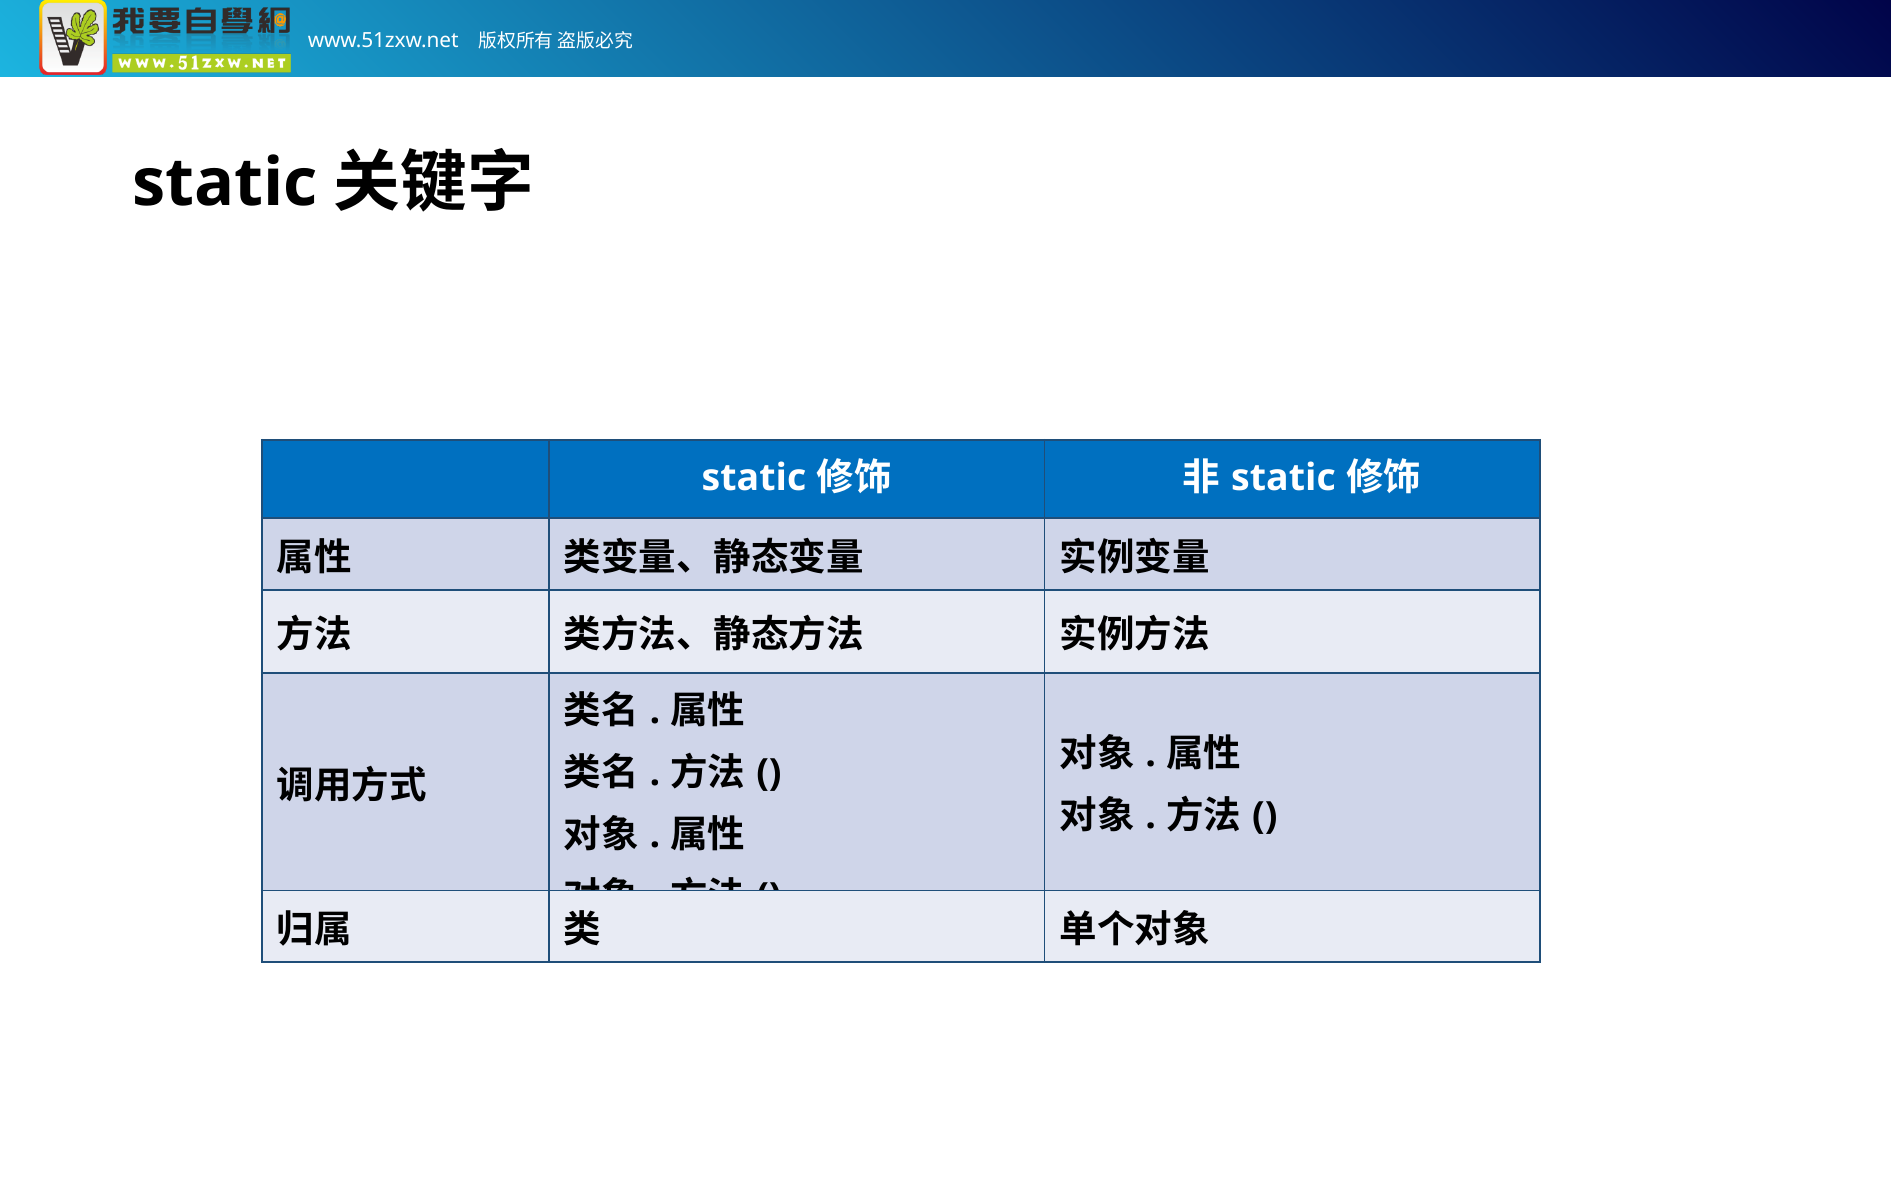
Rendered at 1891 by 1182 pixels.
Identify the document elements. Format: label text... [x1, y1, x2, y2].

text_box [0, 0, 1891, 78]
table_cell 实例变量 [1045, 519, 1539, 589]
table_cell 单个对象 [1045, 891, 1539, 961]
table_header [263, 441, 548, 517]
table_cell 归属 [263, 891, 548, 961]
text_box www.51zxw.net 版权所有 盗版必究 [291, 11, 858, 59]
table_cell 实例方法 [1045, 591, 1539, 672]
table_header 非static修饰 [1045, 441, 1539, 517]
table_cell 属性 [263, 519, 548, 589]
table_cell 类变量、静态变量 [550, 519, 1044, 589]
table_cell 类 [550, 891, 1044, 961]
text_box static关键字 [117, 131, 550, 226]
table_cell 调用方式 [263, 674, 548, 890]
table_cell 类名.属性 类名.方法() 对象.属性 对象.方法() [550, 674, 1044, 890]
picture [39, 0, 291, 75]
table_cell 类方法、静态方法 [550, 591, 1044, 672]
table_cell 方法 [263, 591, 548, 672]
table_header static修饰 [550, 441, 1044, 517]
table_cell 对象.属性 对象.方法() [1045, 674, 1539, 890]
